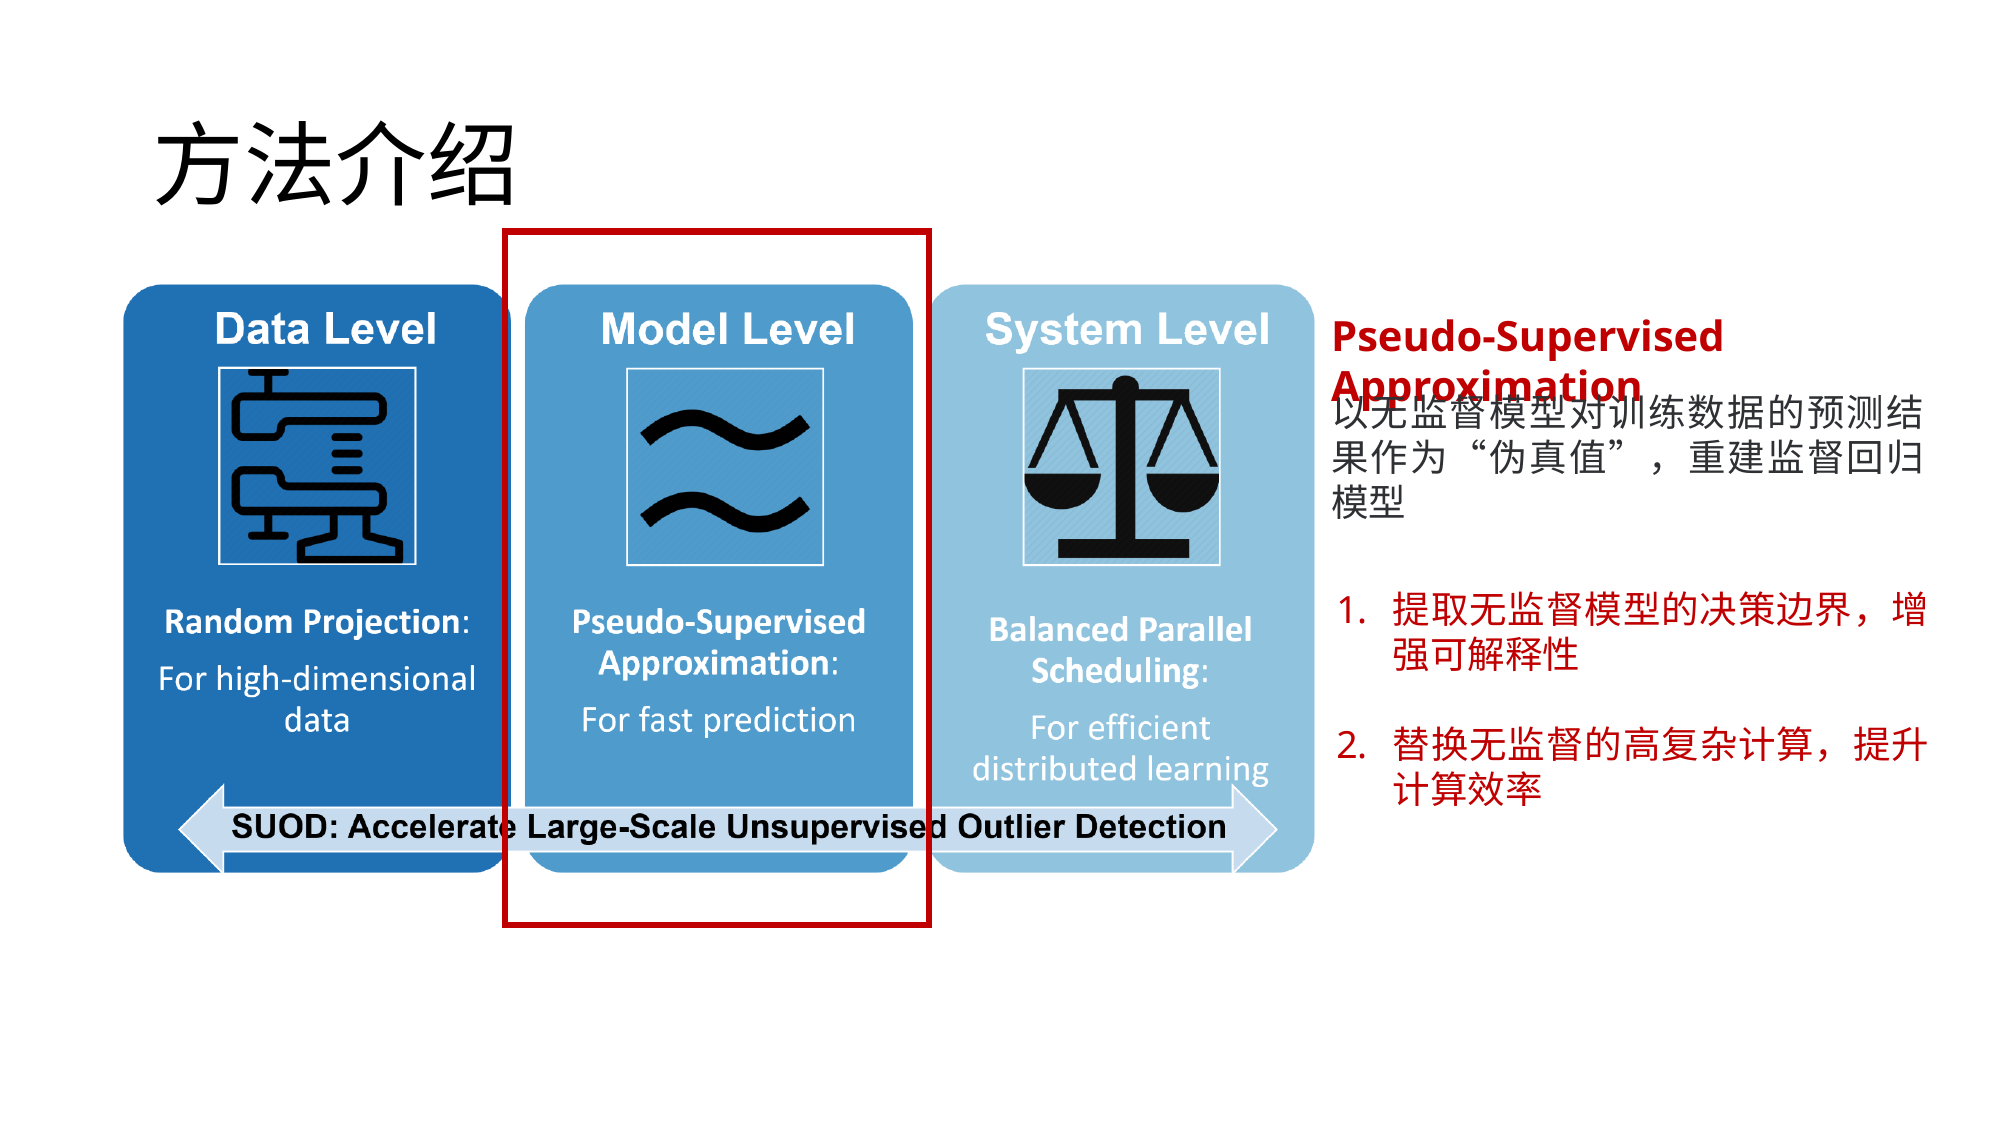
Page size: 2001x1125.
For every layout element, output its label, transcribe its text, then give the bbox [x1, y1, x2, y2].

title 方法介绍 [137, 59, 1863, 278]
text_box 提取无监督模型的决策边界，增强可解释性 替换无监督的高复杂计算，提升计算效率 [1321, 578, 1945, 818]
text_box 以无监督模型对训练数据的预测结果作为“伪真值”，重建监督回归模型 [1317, 381, 1939, 531]
text_box [504, 231, 930, 278]
picture [118, 278, 1317, 878]
text_box [504, 878, 930, 926]
text_box Pseudo-Supervised Approximation [1317, 302, 2000, 468]
